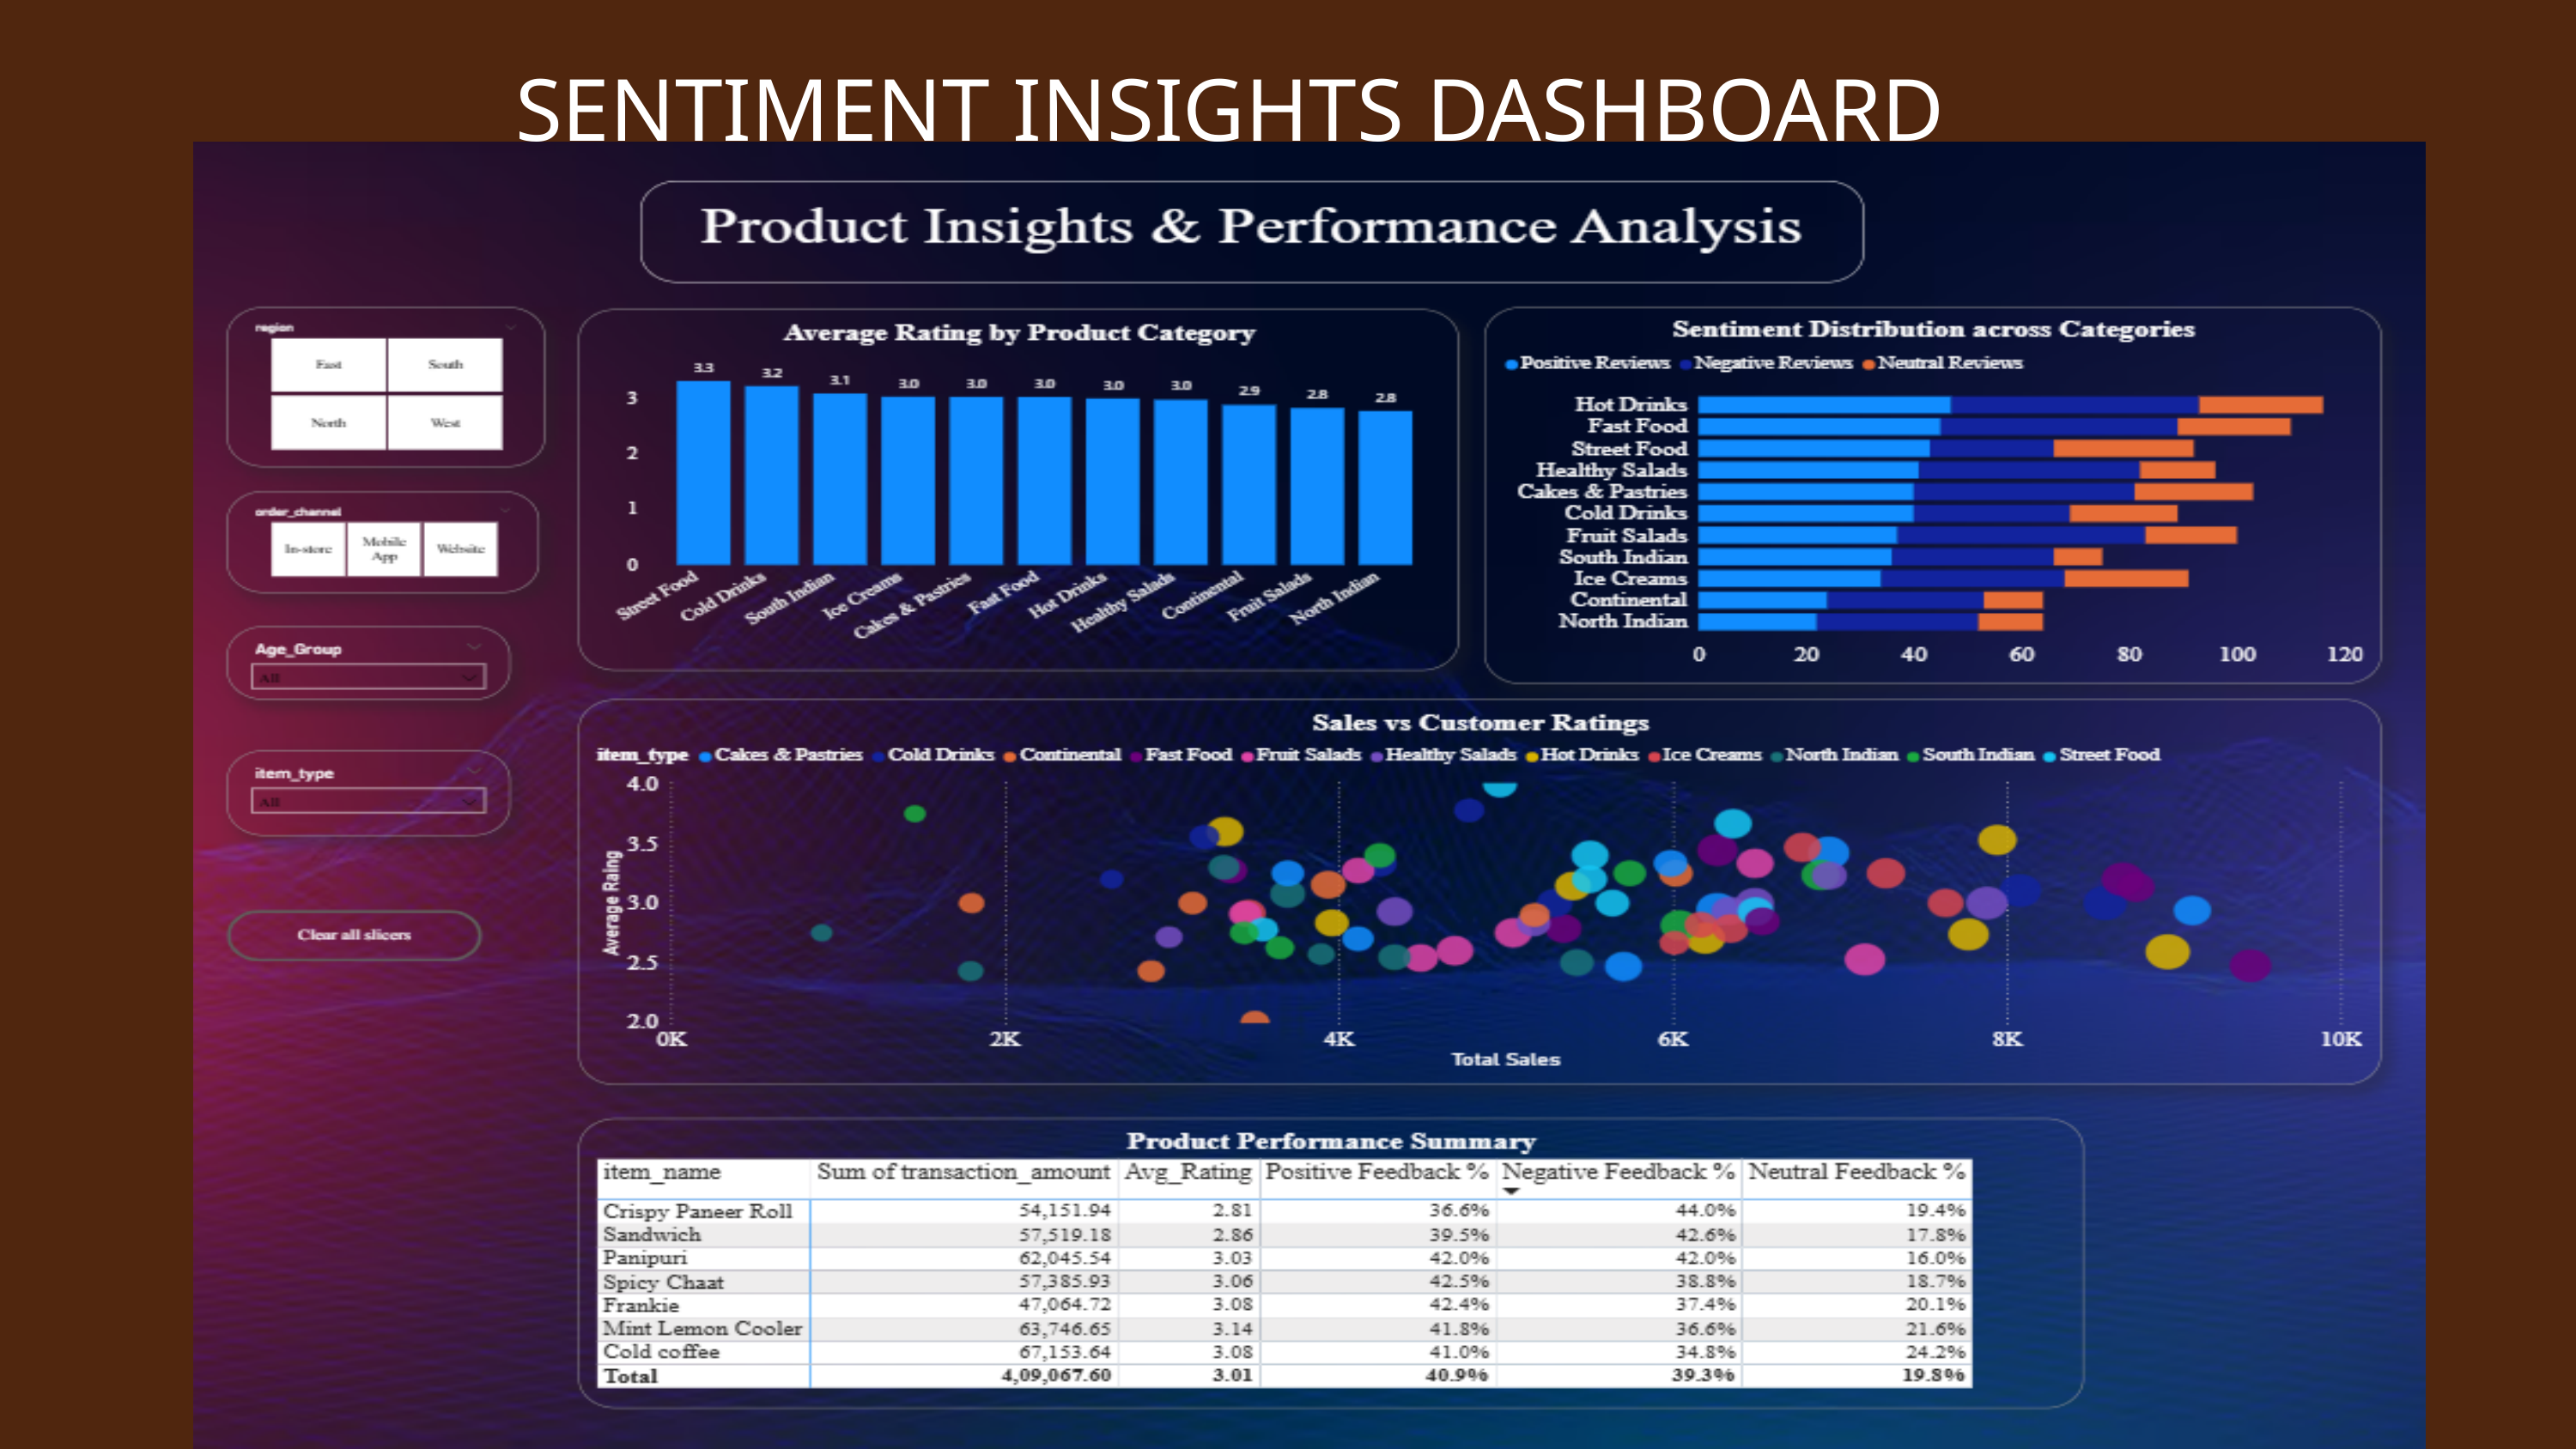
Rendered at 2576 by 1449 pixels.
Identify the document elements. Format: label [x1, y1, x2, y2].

text_box [0, 0, 2576, 1449]
picture [192, 141, 2427, 1449]
